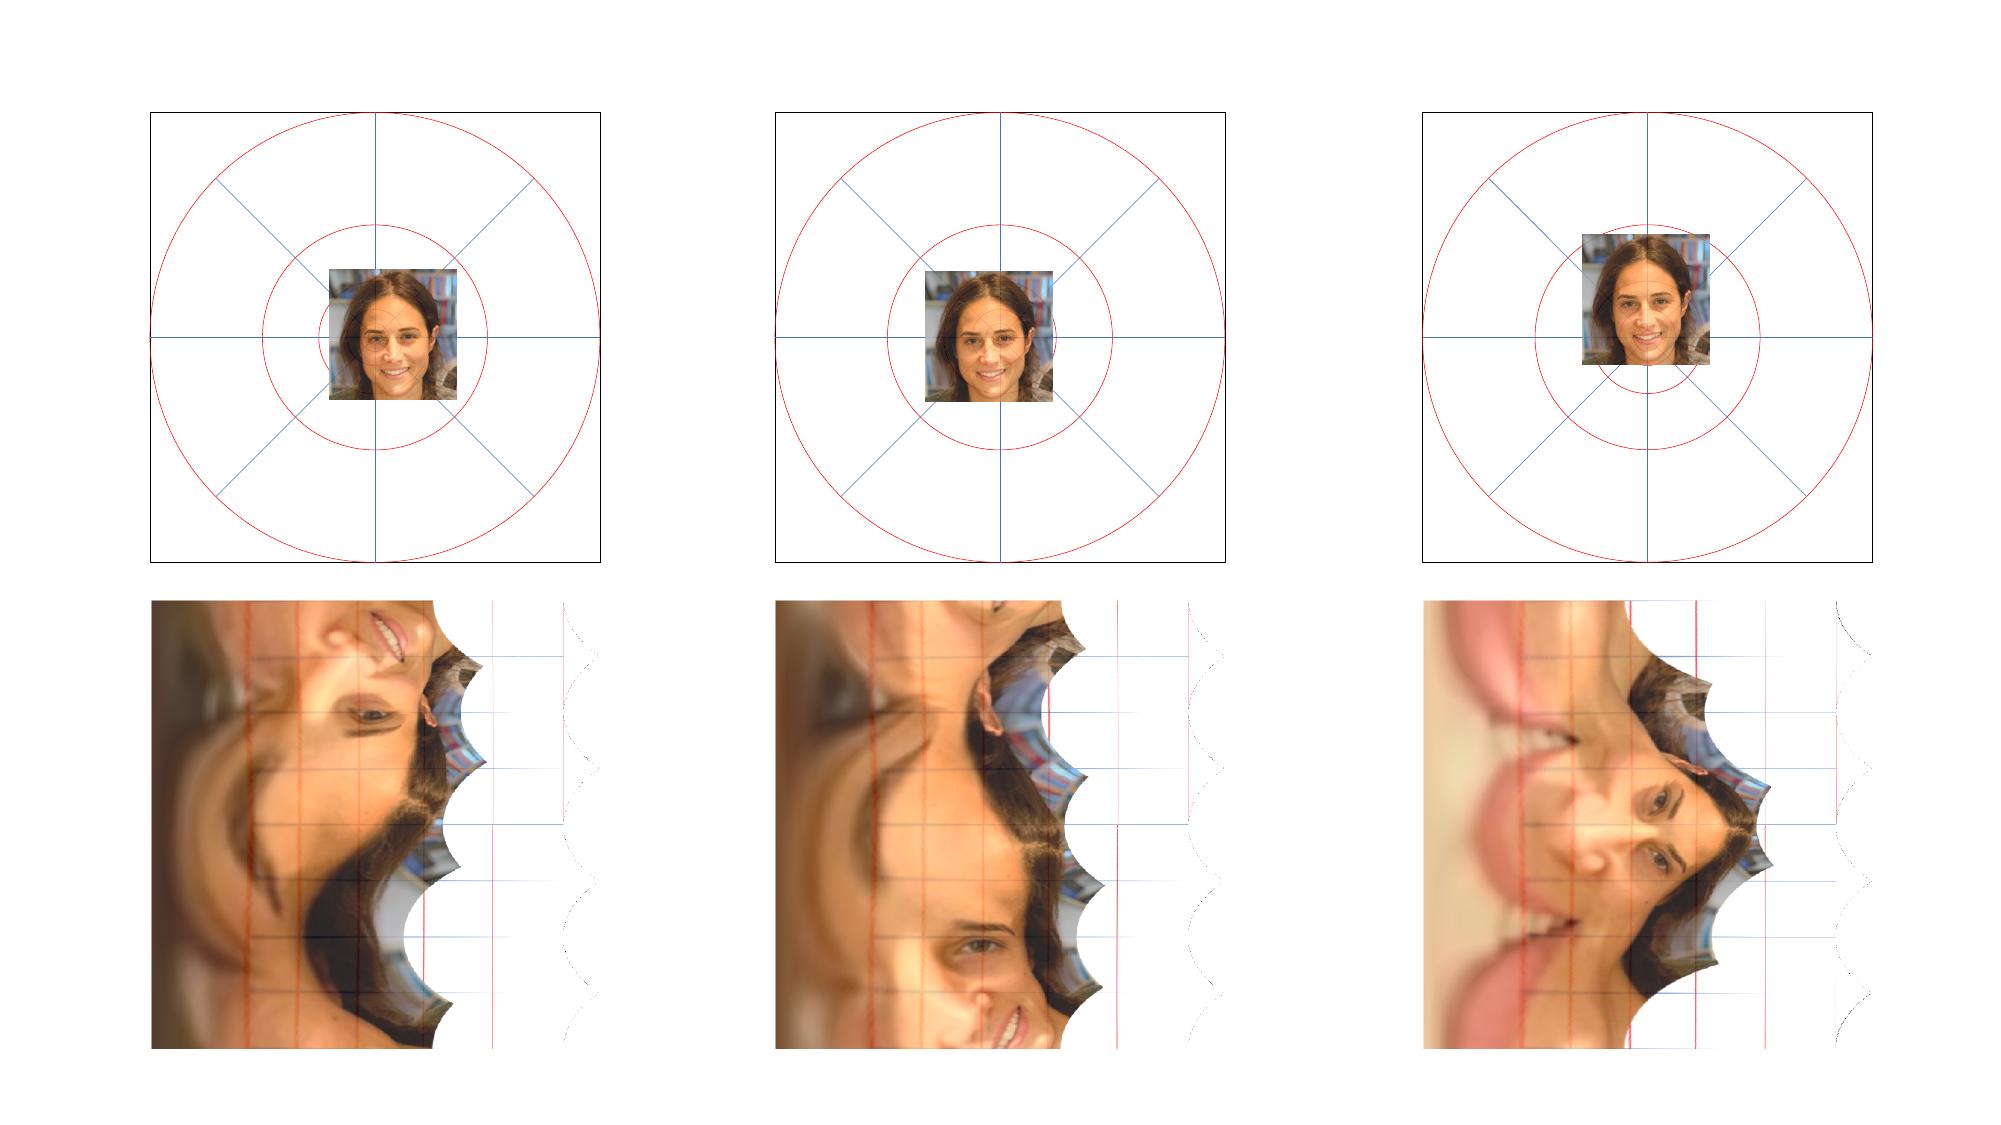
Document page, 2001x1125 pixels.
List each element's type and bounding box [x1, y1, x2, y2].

text_box [1422, 112, 1873, 563]
text_box [774, 112, 1225, 563]
picture [1422, 599, 1873, 1050]
text_box [149, 112, 600, 563]
picture [149, 599, 600, 1050]
picture [774, 599, 1225, 1050]
